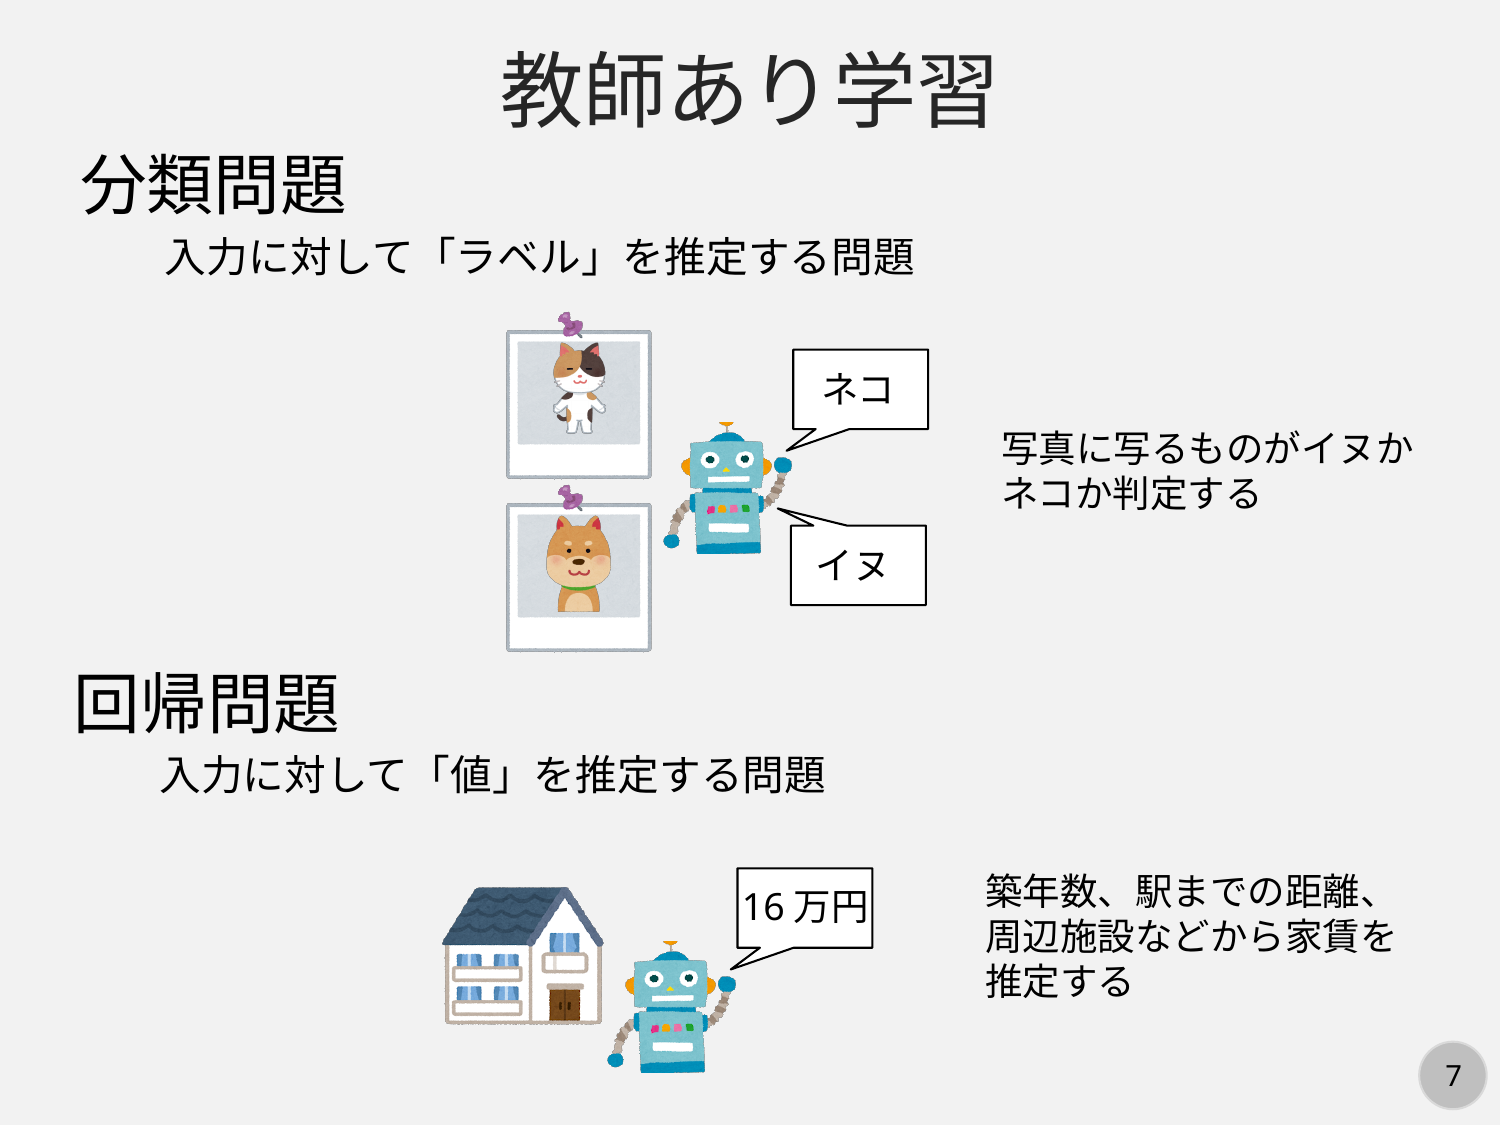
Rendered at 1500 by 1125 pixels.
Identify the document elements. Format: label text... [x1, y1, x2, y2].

text_box 築年数、駅までの距離、周辺施設などから家賃を推定する [970, 860, 1432, 1011]
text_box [437, 868, 878, 1073]
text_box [499, 308, 929, 655]
text_box 入力に対して「値」を推定する問題 [144, 741, 842, 807]
list 教師あり学習 [0, 31, 1500, 155]
text_box 写真に写るものがイヌかネコか判定する [986, 417, 1436, 522]
text_box 分類問題 [65, 135, 363, 231]
text_box 回帰問題 [59, 654, 356, 750]
text_box 入力に対して「ラベル」を推定する問題 [149, 223, 930, 289]
